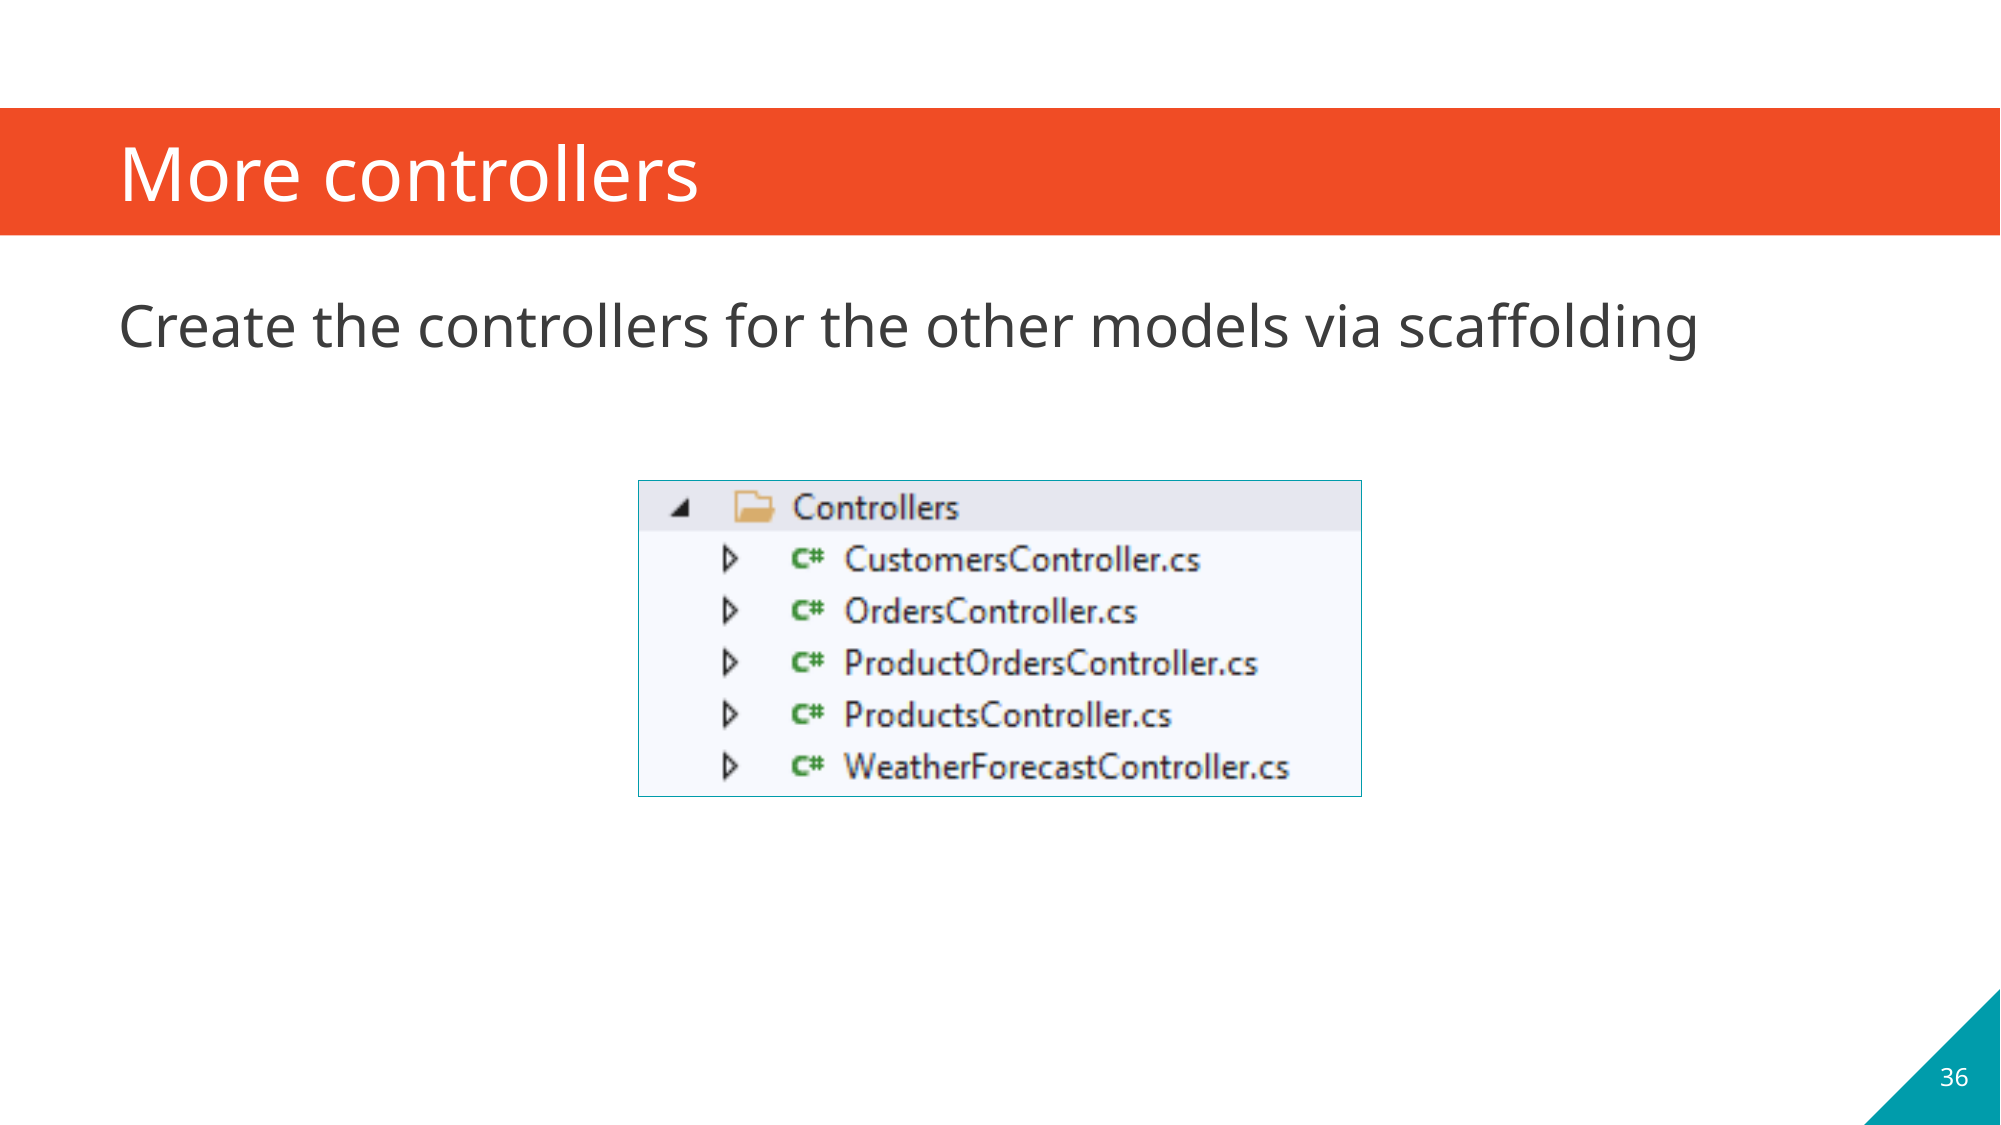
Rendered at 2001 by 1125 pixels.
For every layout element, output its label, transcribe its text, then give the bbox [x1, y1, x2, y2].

title More controllers [0, 108, 2000, 236]
list Create the controllers for the other models via scaffolding [0, 237, 2000, 1040]
slide_number 36 [1862, 987, 2000, 1125]
picture [638, 480, 1362, 797]
